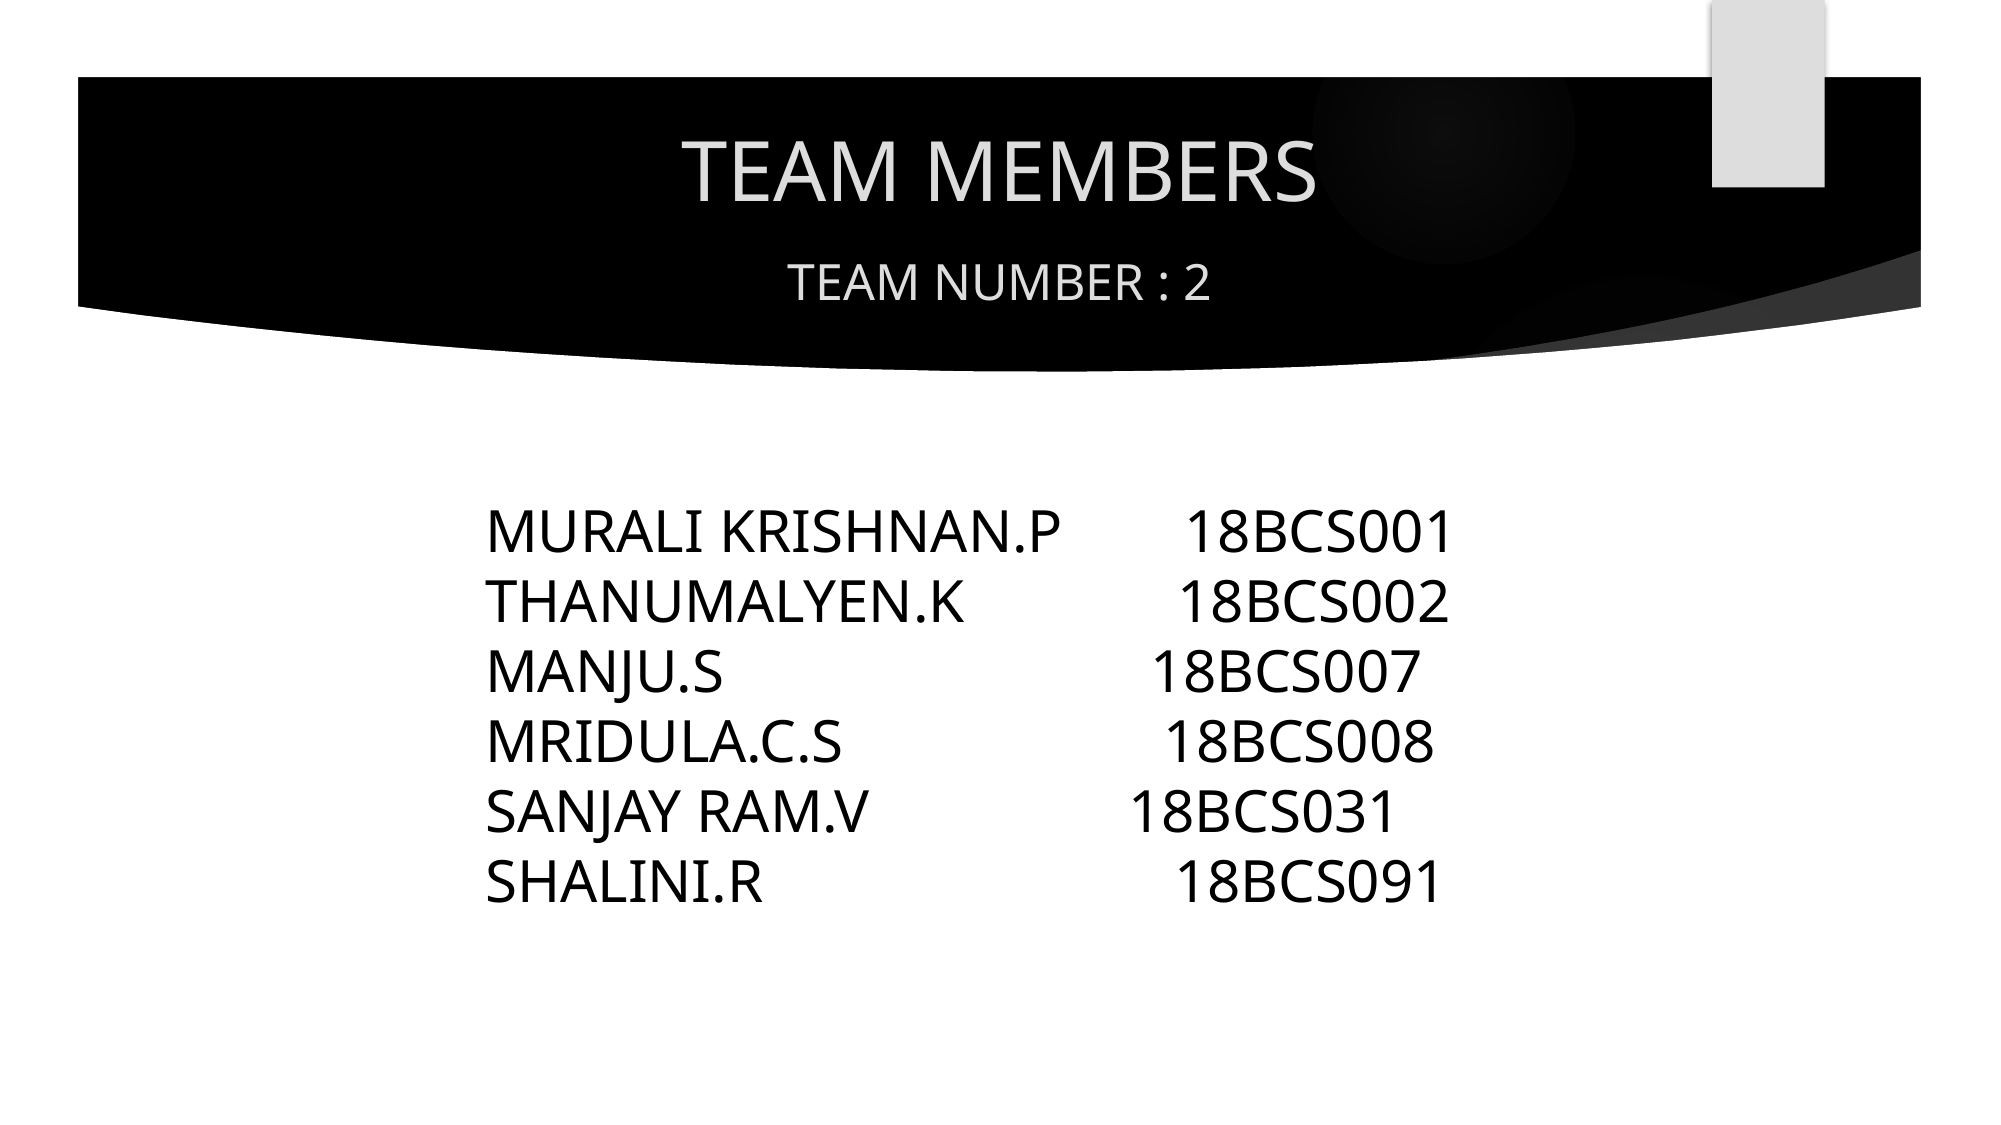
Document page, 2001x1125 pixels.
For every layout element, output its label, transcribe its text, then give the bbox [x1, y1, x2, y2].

text_box MURALI KRISHNAN.P 18BCS001 THANUMALYEN.K 18BCS002 MANJU.S 18BCS007 MRIDULA.C.S 18BCS008 SANJAY RAM.V 18BCS031 SHALINI.R 18BCS091 [470, 486, 1474, 922]
text_box TEAM NUMBER : 2 [772, 243, 1228, 319]
text_box TEAM MEMBERS [666, 111, 1334, 227]
